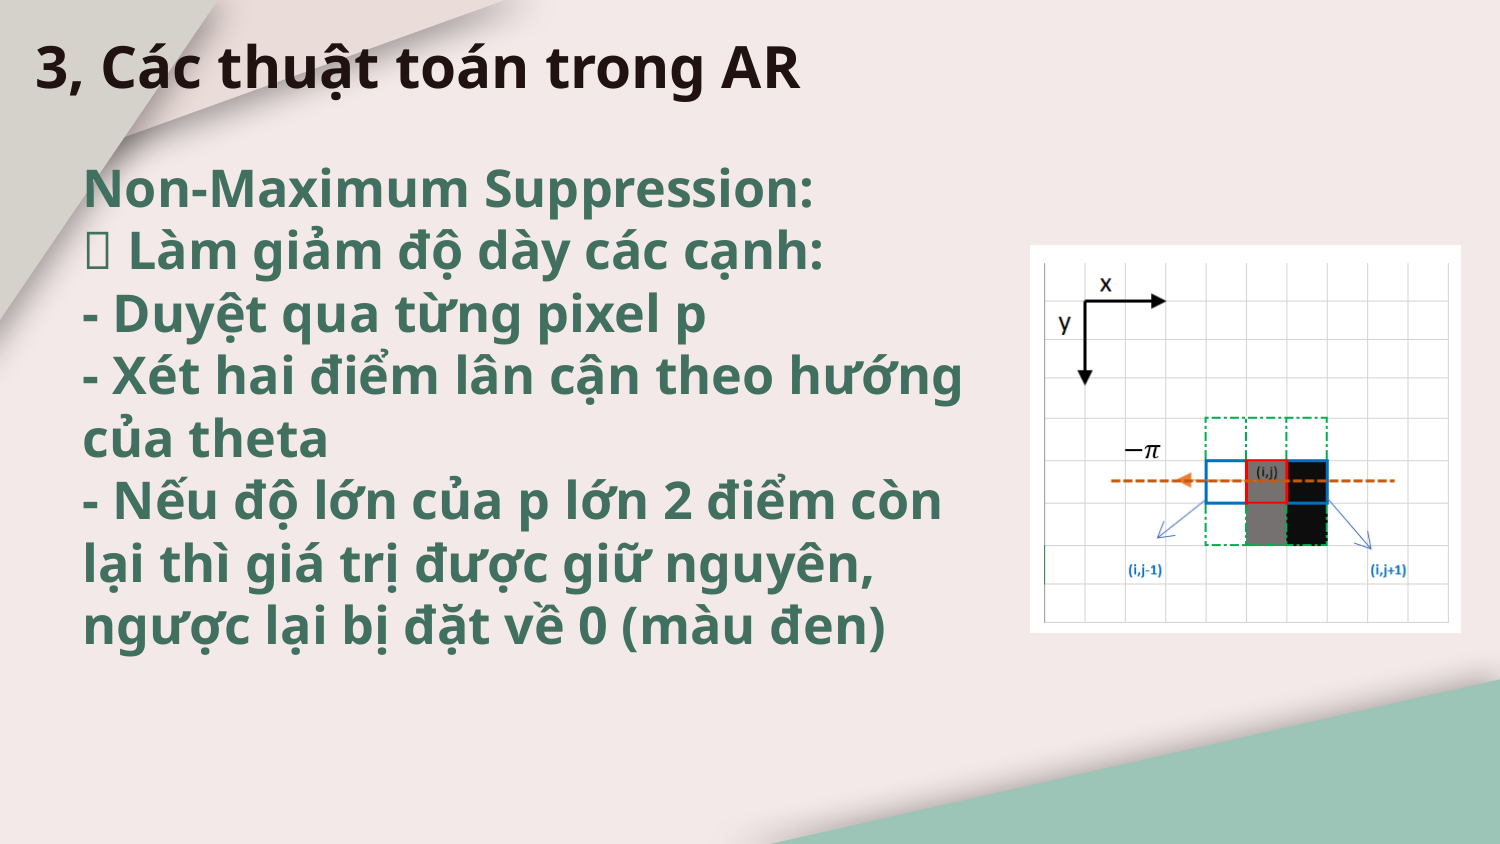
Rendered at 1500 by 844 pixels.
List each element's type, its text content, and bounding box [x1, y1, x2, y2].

text_box Non-Maximum Suppression:  Làm giảm độ dày các cạnh: - Duyệt qua từng pixel p - Xét hai điểm lân cận theo hướng của theta - Nếu độ lớn của p lớn 2 điểm còn lại thì giá trị được giữ nguyên, ngược lại bị đặt về 0 (màu đen) [68, 147, 1034, 663]
picture [1029, 245, 1461, 633]
text_box [770, 679, 1500, 844]
text_box 3, Các thuật toán trong AR [20, 23, 912, 108]
